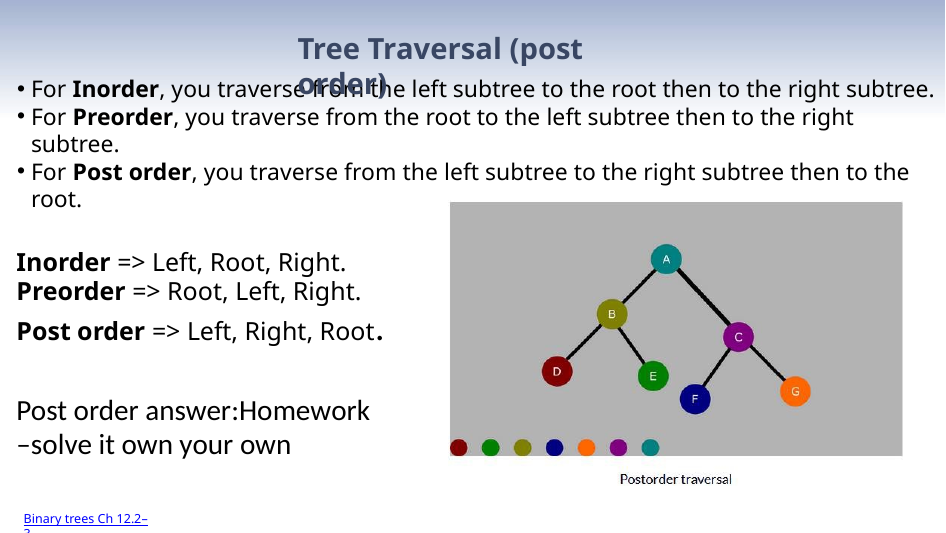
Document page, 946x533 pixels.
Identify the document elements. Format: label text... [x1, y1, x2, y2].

picture [448, 199, 903, 486]
text_box Binary trees Ch 12.2–3 [21, 510, 151, 533]
picture [0, 0, 945, 118]
list For Inorder, you traverse from the left subtree to the root then to the right subtree. For Preorder, you traverse from the root to the left subtree then to the right subtree. For Post order, you traverse from the left subtree to the right subtree then to the root. Inorder => Left, Root, Right. Preorder => Root, Left, Right. Post order => Left, Right, Root. Post order answer:Homework –solve it own your own [14, 72, 946, 505]
title Tree Traversal (post order) [209, 15, 666, 120]
